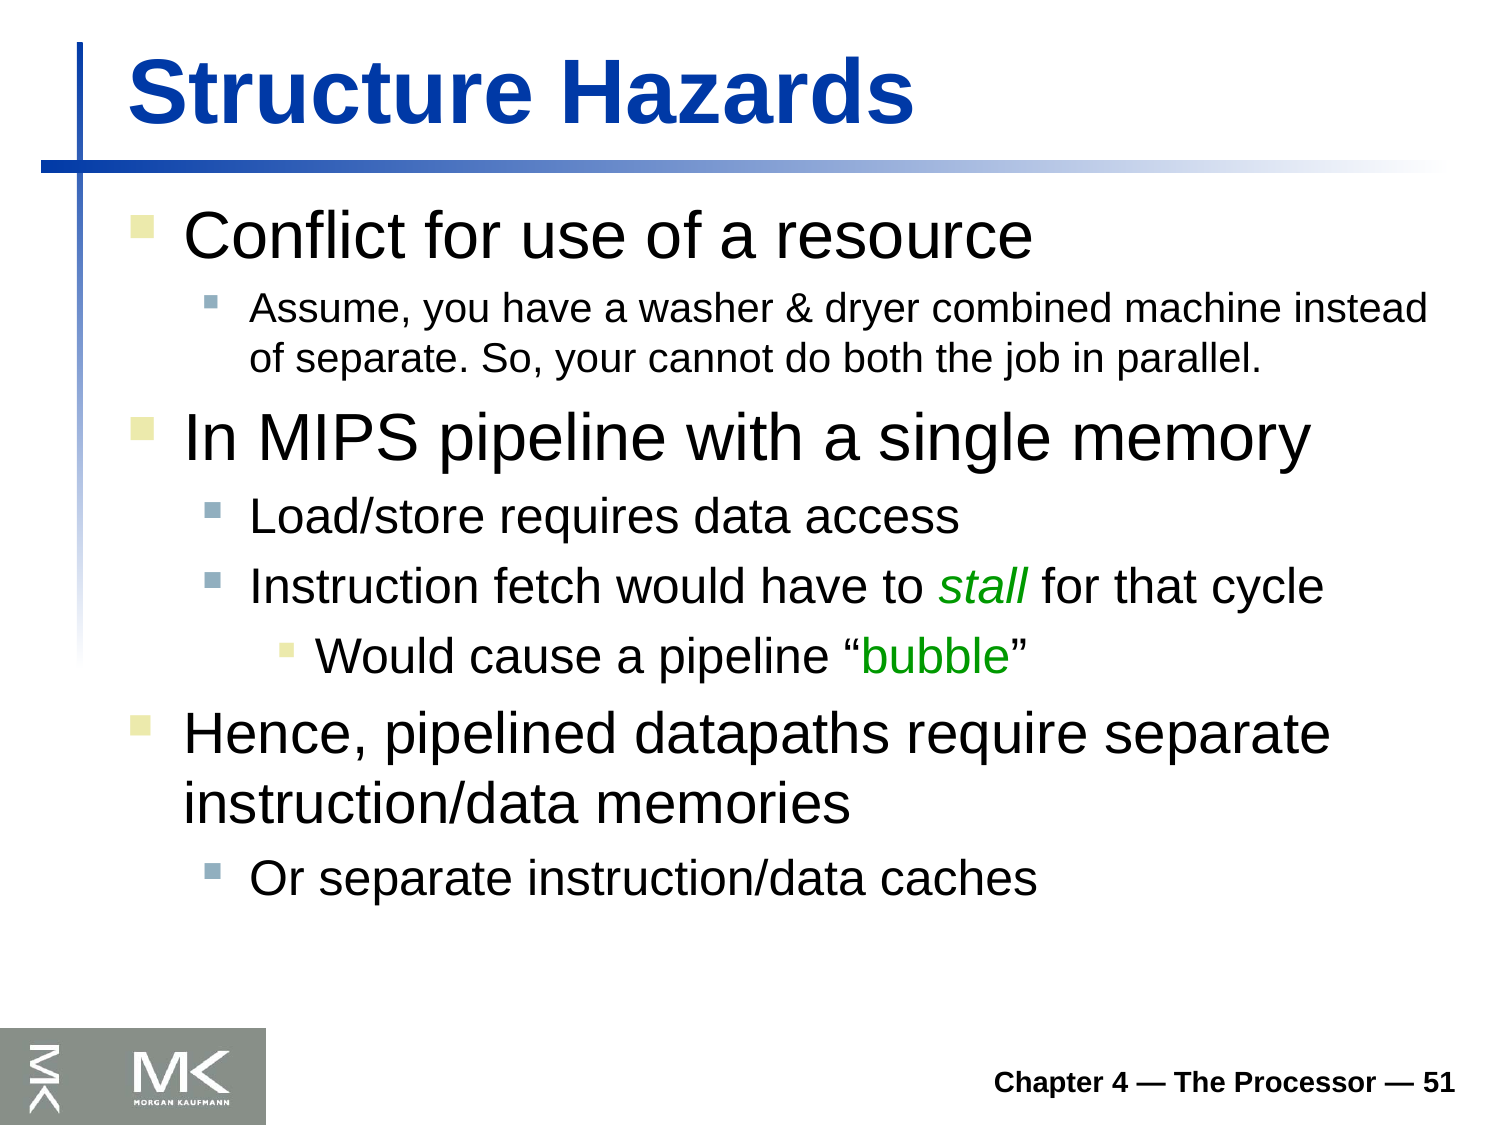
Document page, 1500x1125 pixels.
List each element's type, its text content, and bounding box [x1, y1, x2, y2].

title Structure Hazards [112, 23, 1468, 149]
footer Chapter 4 — The Processor — 51 [277, 1046, 1471, 1106]
picture [0, 1028, 266, 1125]
list Conflict for use of a resource Assume, you have a washer & dryer combined machine instead of separate. So, your cannot do both the job in parallel. In MIPS pipeline with a single memory Load/store requires data access Instruction fetch would have to stall for that cycle Would cause a pipeline “bubble” Hence, pipelined datapaths require separate instruction/data memories Or separate instruction/data caches [112, 184, 1469, 1047]
